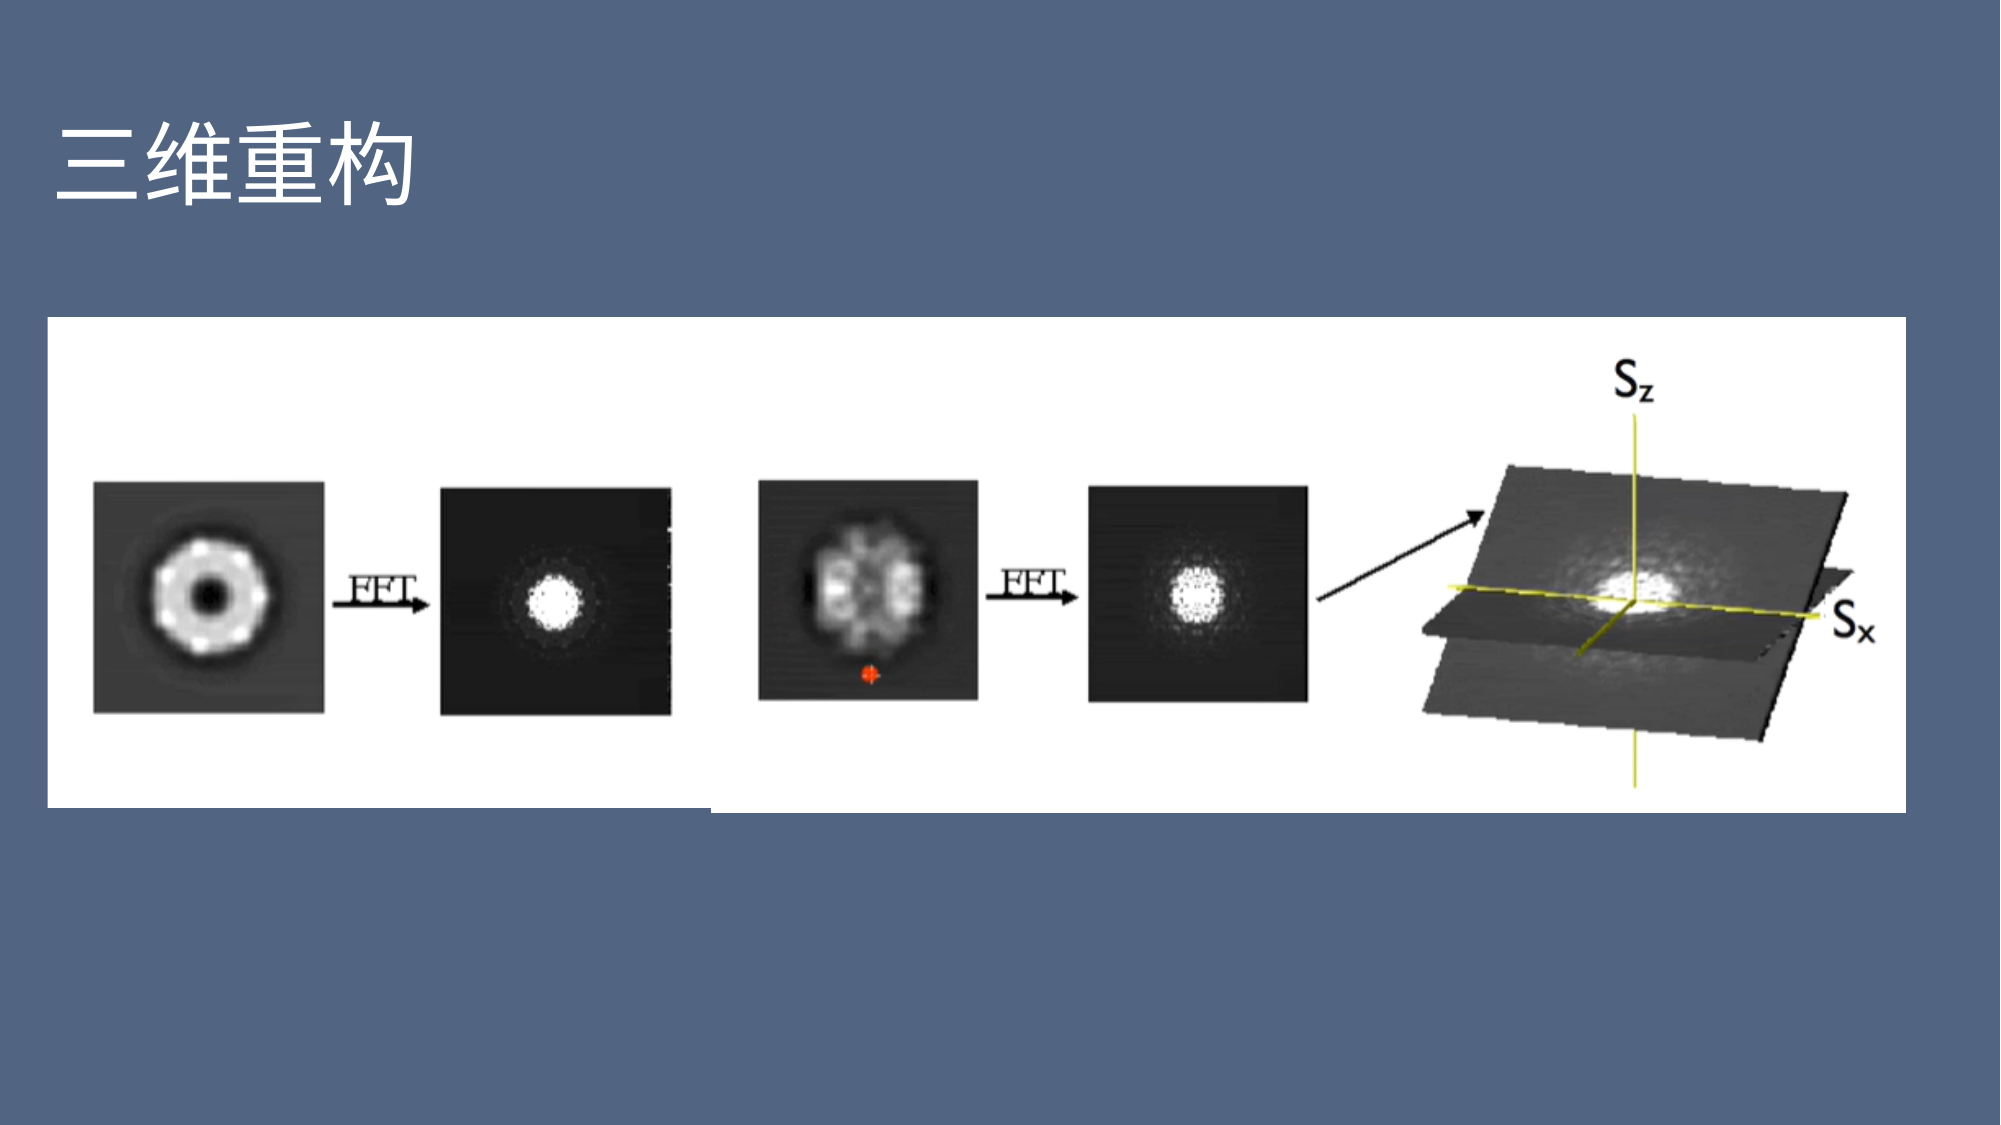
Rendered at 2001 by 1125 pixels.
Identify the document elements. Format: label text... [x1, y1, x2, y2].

title 三维重构 [36, 59, 1762, 278]
picture [711, 317, 1906, 813]
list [47, 317, 711, 808]
